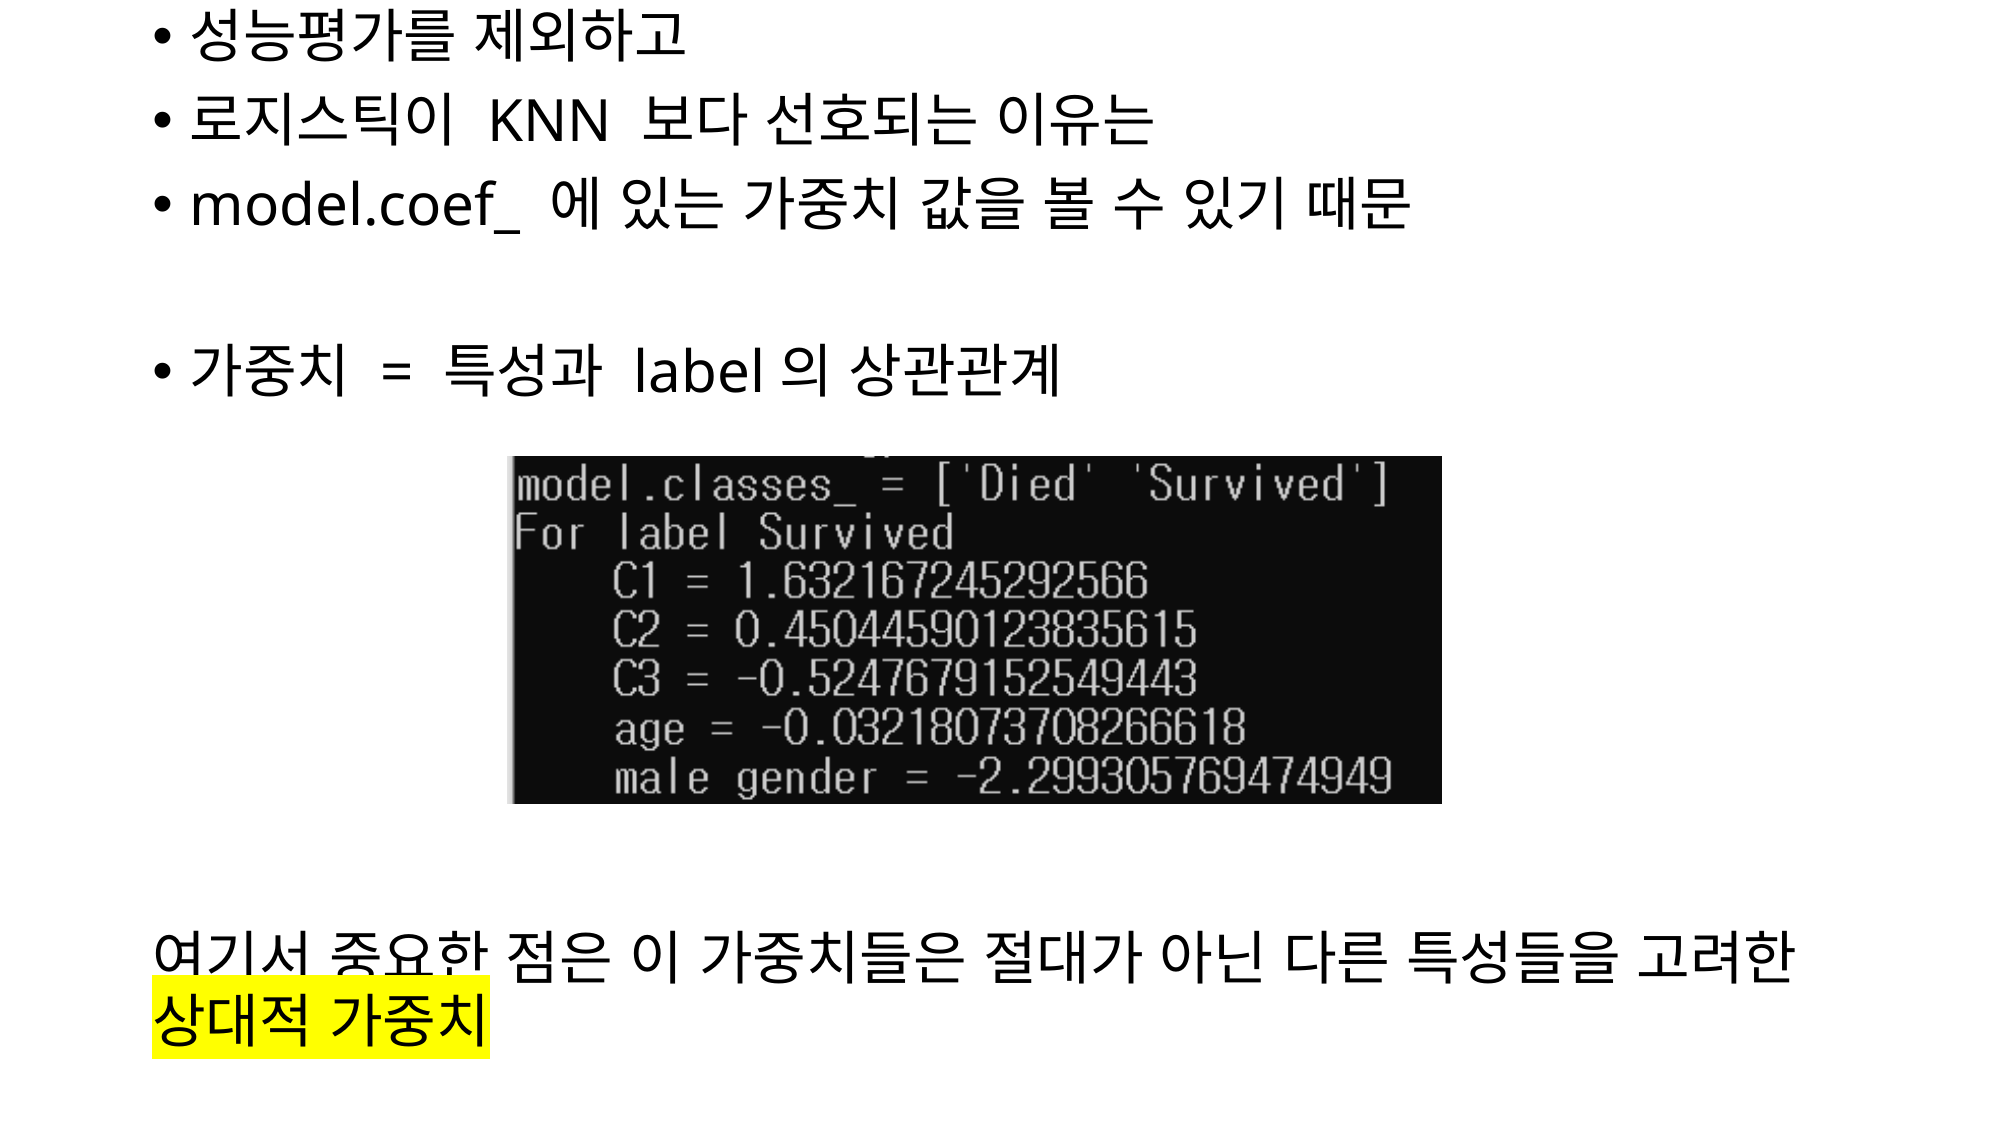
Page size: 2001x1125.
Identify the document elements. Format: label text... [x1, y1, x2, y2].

picture [507, 456, 1442, 804]
list 성능평가를 제외하고 로지스틱이 KNN 보다 선호되는 이유는 model.coef_ 에 있는 가중치 값을 볼 수 있기 때문 가중치 = 특성과 label의 상관관계 여기서 중요한 점은 이 가중치들은 절대가 아닌 다른 특성들을 고려한 상대적 가중치 [137, 0, 1863, 1125]
